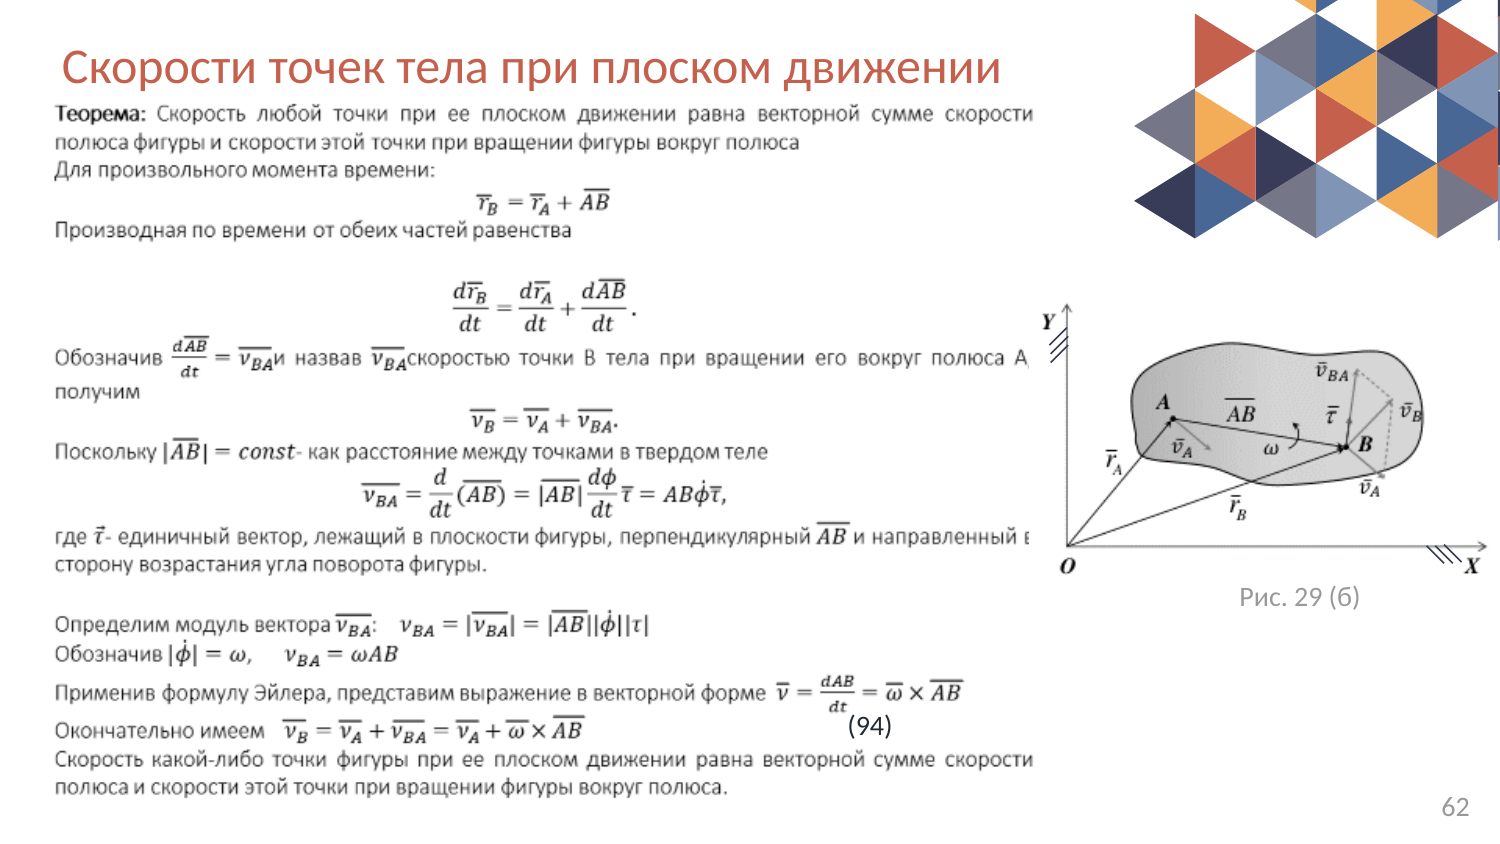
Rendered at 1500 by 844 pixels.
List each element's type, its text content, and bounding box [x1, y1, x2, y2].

text_box 62 [1426, 780, 1500, 830]
text_box Рис. 29 (б) [1224, 589, 1378, 627]
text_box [1049, 327, 1069, 363]
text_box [1133, 0, 1500, 242]
text_box Скорости точек тела при плоском движении [46, 26, 1128, 152]
picture [46, 95, 1500, 806]
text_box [1434, 536, 1454, 572]
